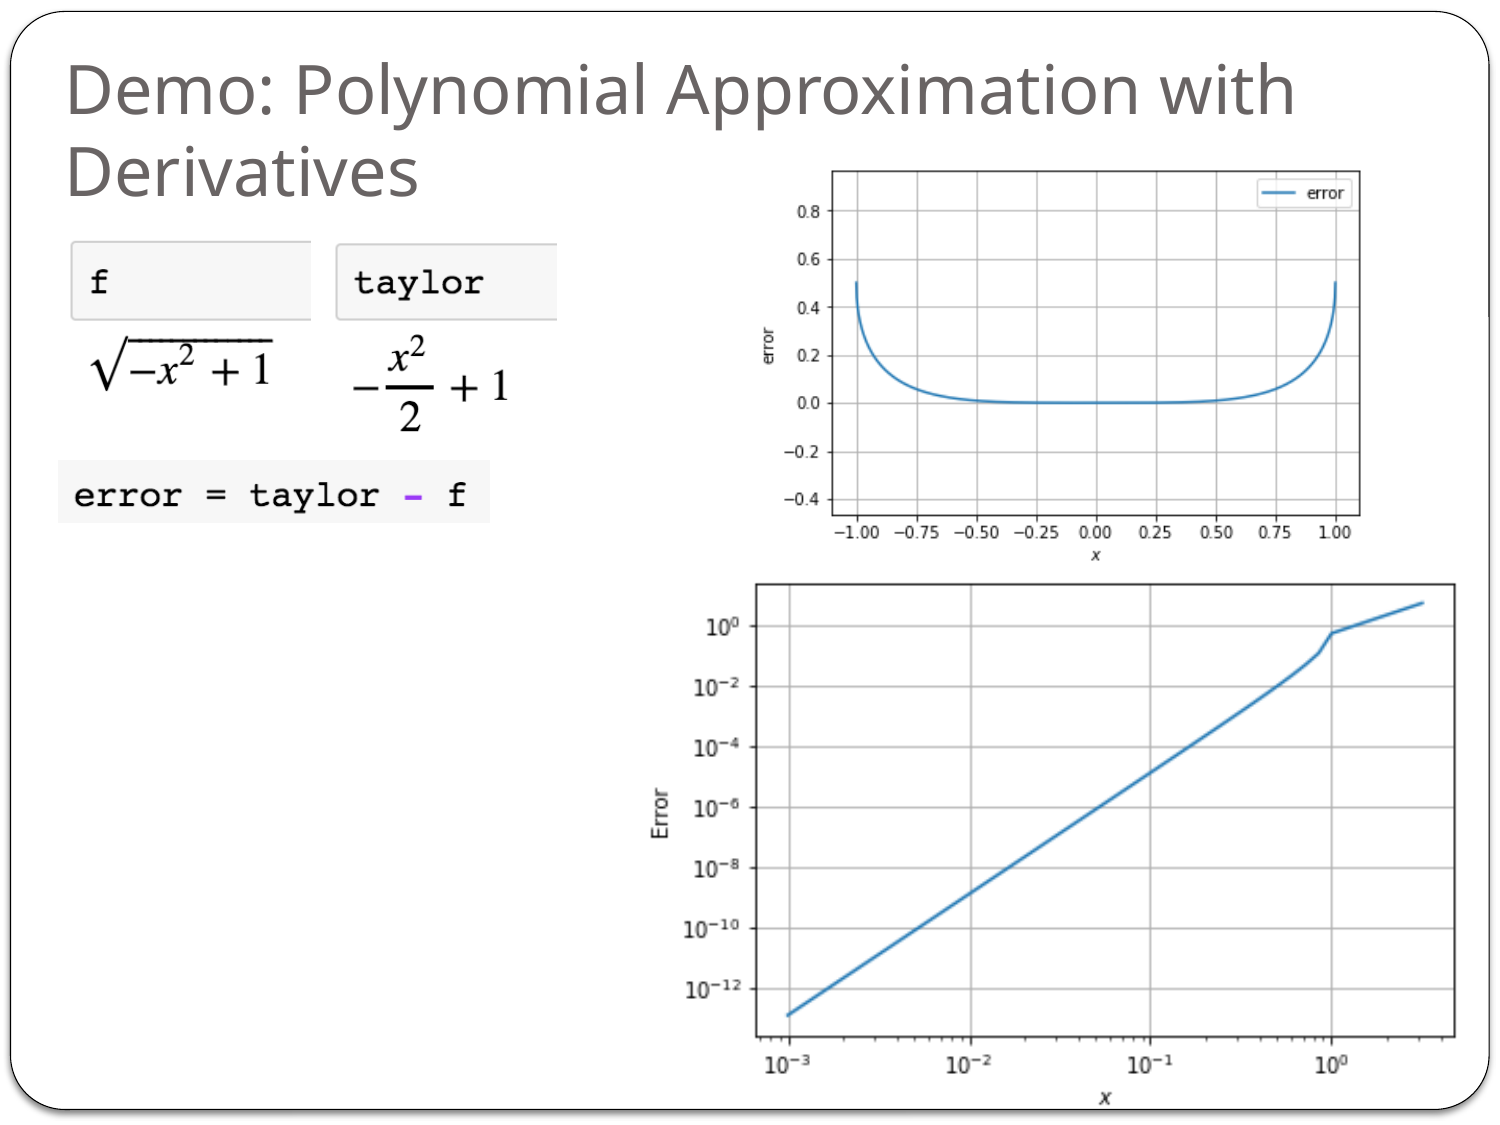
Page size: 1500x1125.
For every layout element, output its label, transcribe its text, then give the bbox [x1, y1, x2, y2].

text_box Demo: Polynomial Approximation with Derivatives [49, 37, 1325, 225]
picture [58, 224, 311, 430]
picture [323, 235, 558, 451]
picture [637, 155, 1476, 1125]
picture [58, 460, 490, 524]
